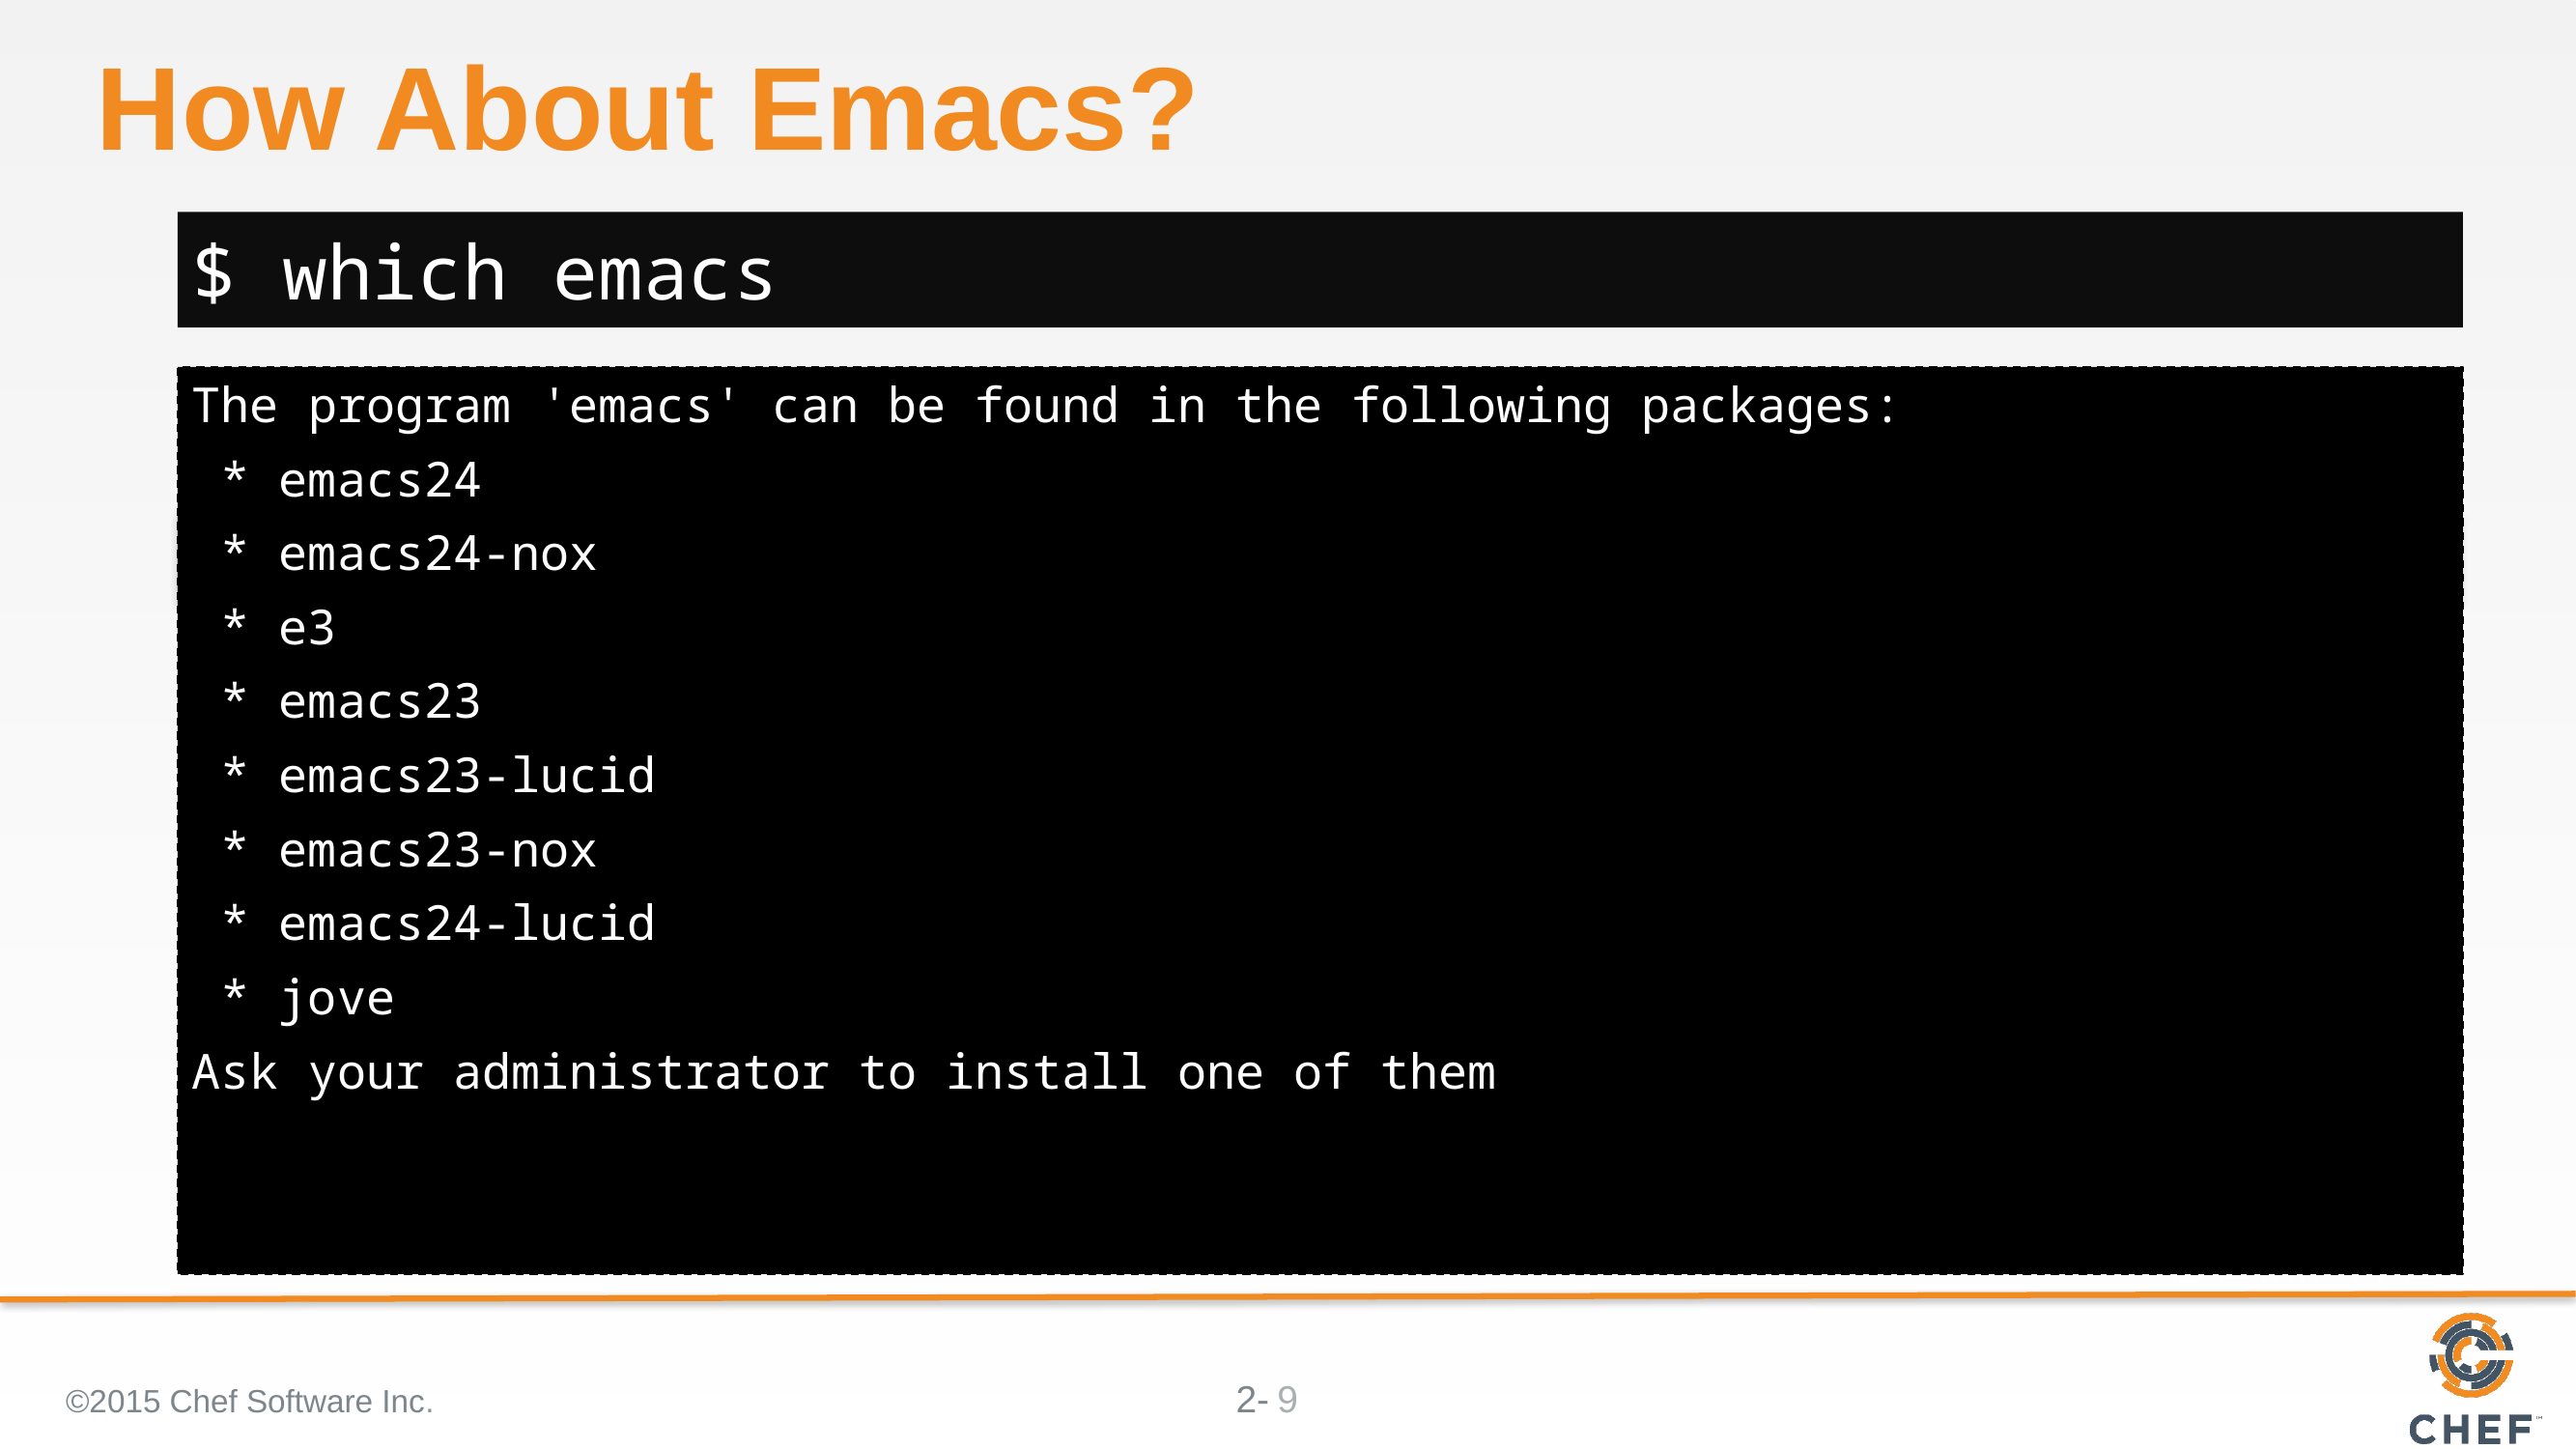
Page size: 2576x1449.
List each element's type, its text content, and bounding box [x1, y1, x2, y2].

footer ©2015 Chef Software Inc. [51, 1359, 952, 1440]
slide_number 9 [998, 1359, 1578, 1437]
title How About Emacs? [96, 48, 2463, 180]
list The program 'emacs' can be found in the following packages: * emacs24 * emacs24-nox * e3 * emacs23 * emacs23-lucid * emacs23-nox * emacs24-lucid * jove Ask your administrator to install one of them [177, 366, 2464, 1275]
picture [2399, 1297, 2550, 1449]
list $ which emacs [177, 212, 2463, 327]
